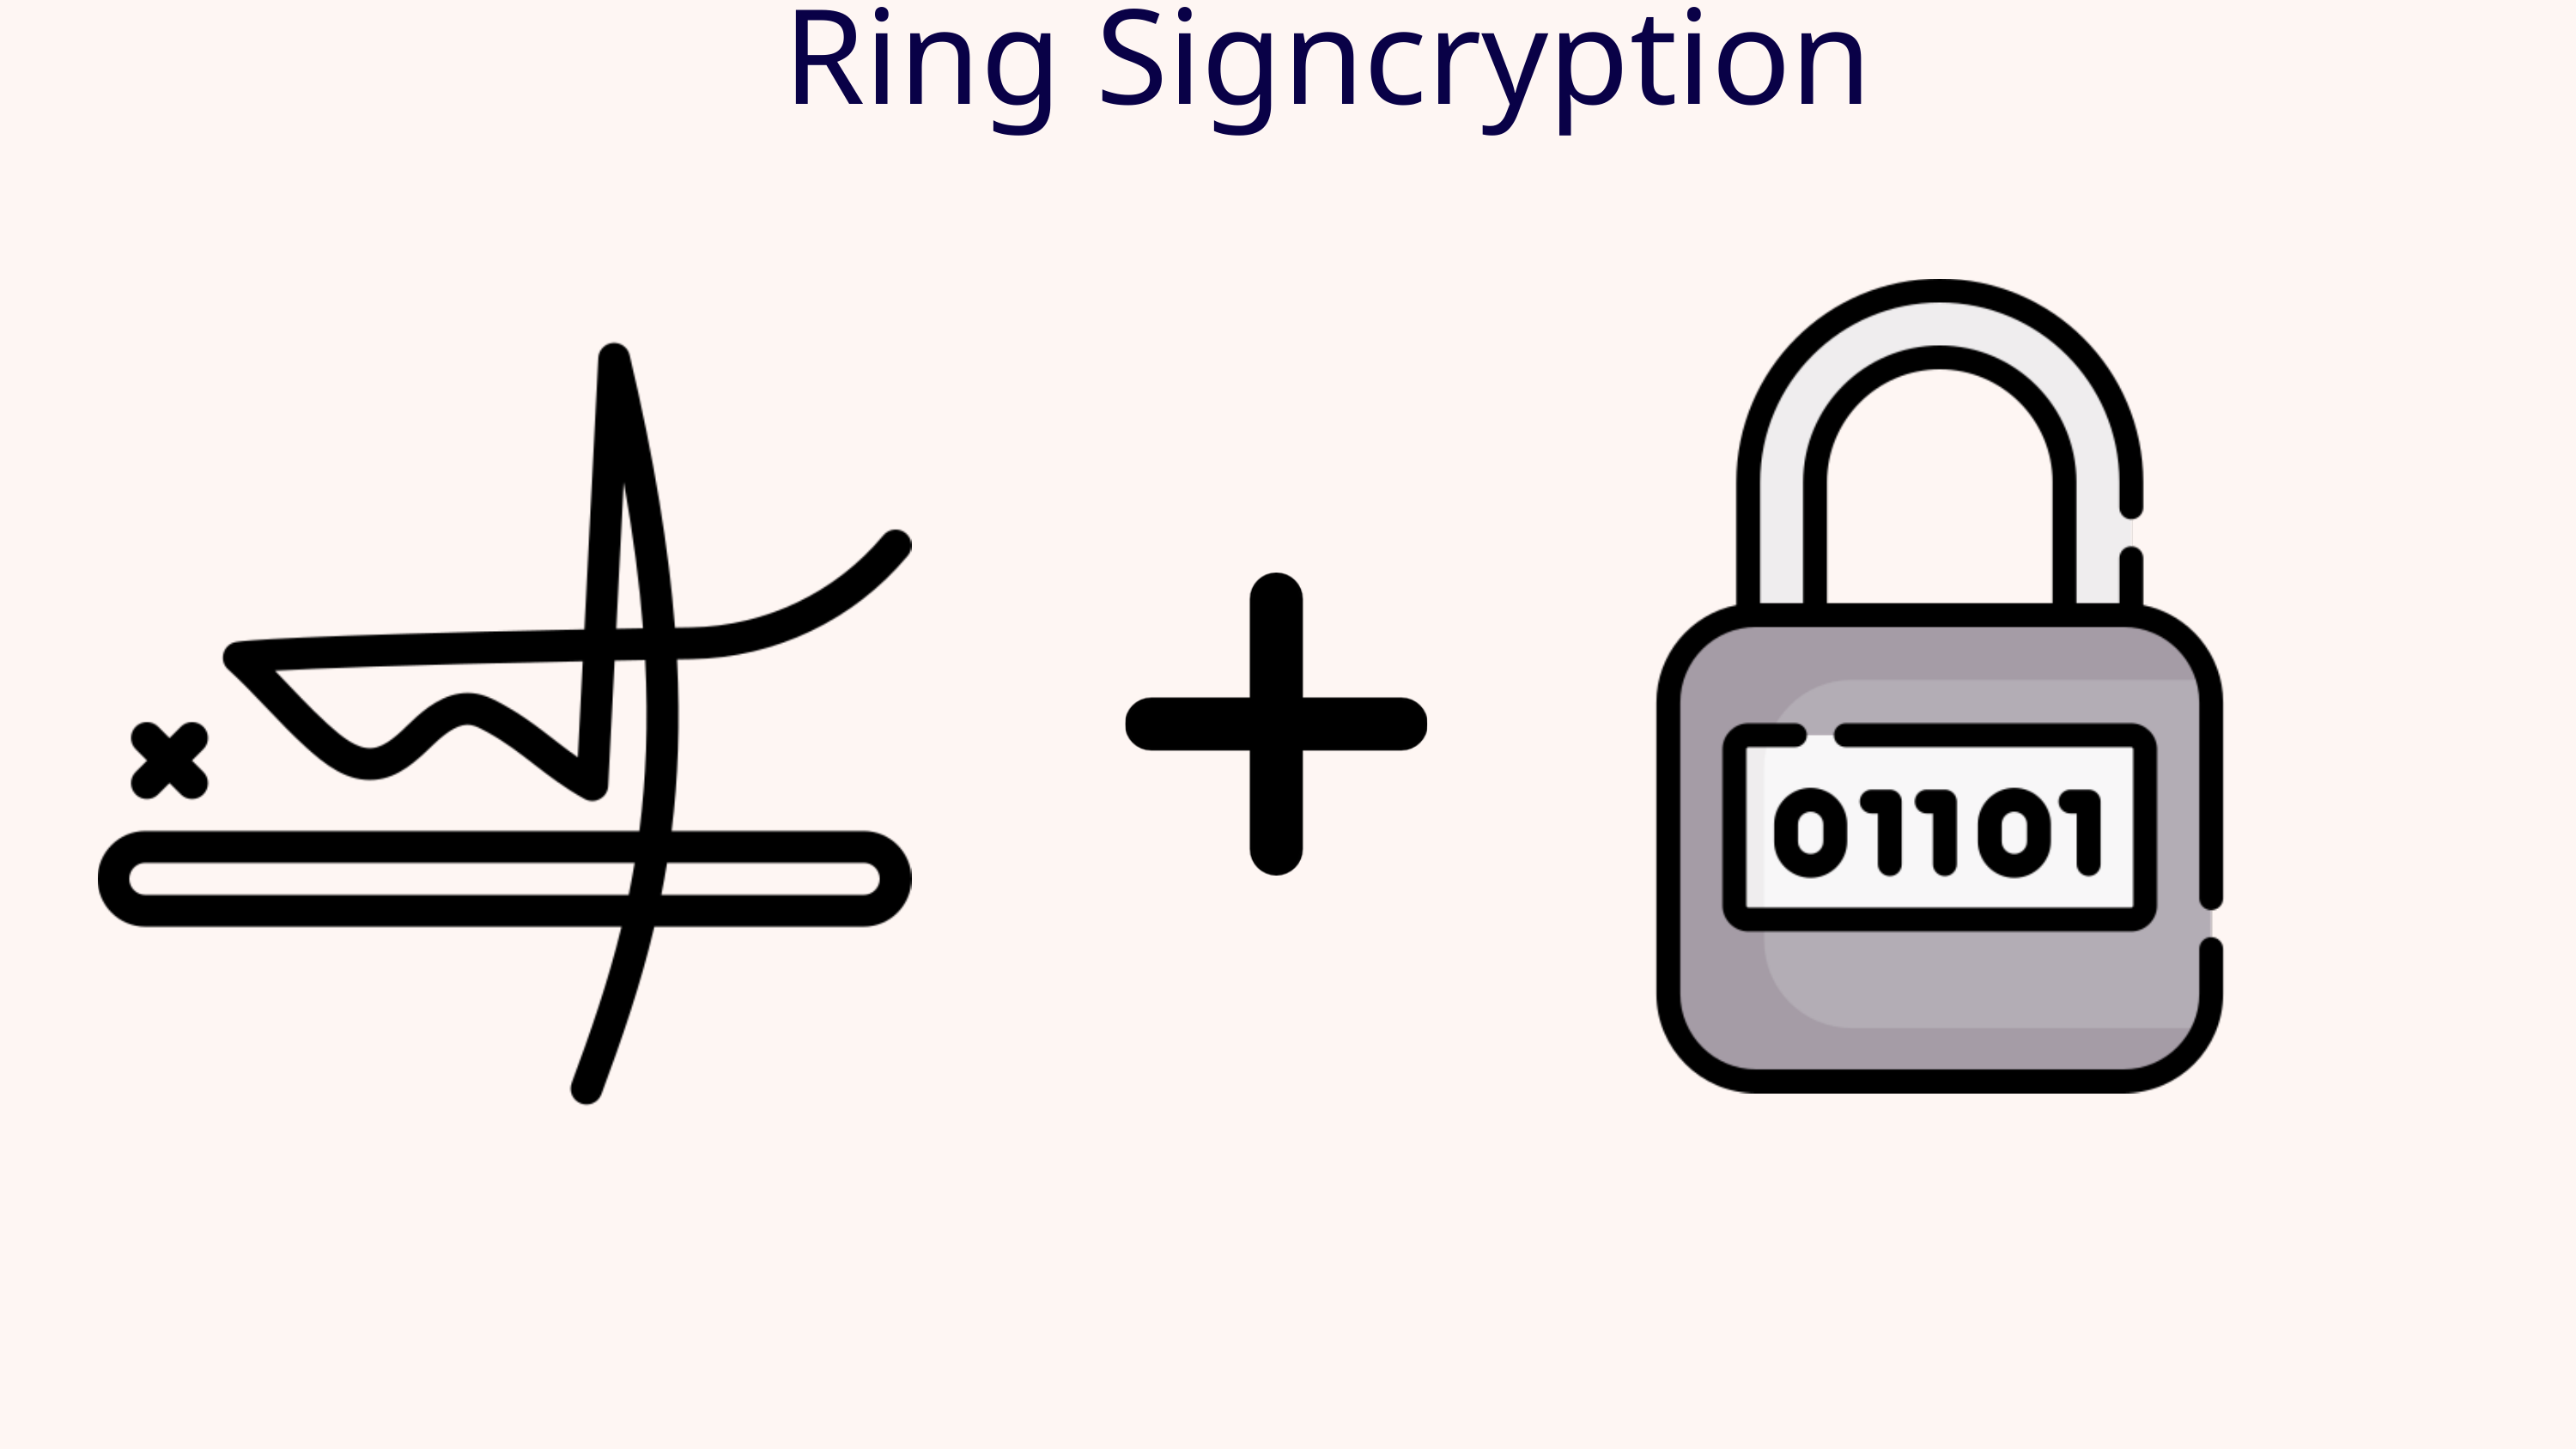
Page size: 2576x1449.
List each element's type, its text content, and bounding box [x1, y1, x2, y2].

text_box Ring Signcryption [348, 3, 2309, 130]
text_box [1533, 279, 2348, 1094]
text_box [1125, 573, 1428, 876]
text_box [97, 317, 912, 1131]
